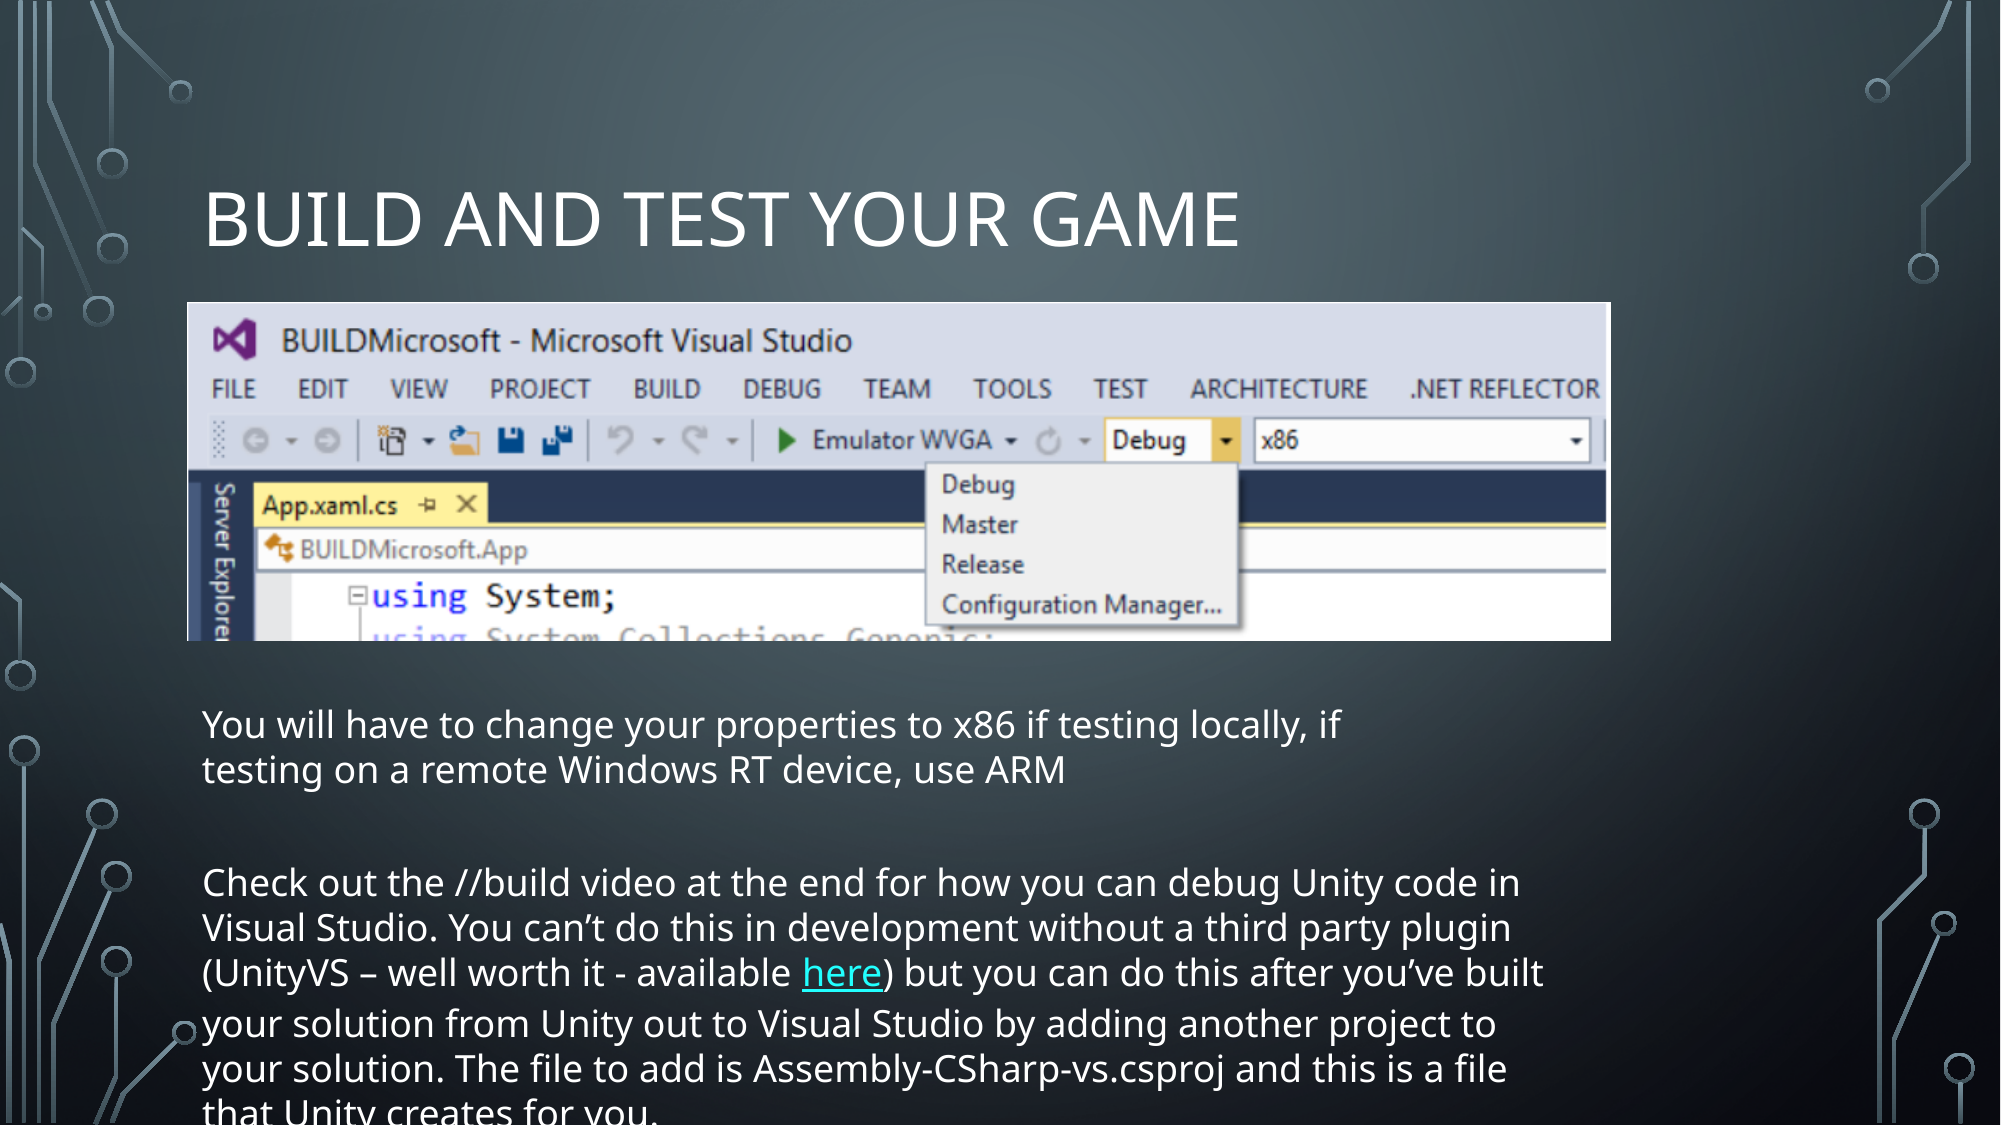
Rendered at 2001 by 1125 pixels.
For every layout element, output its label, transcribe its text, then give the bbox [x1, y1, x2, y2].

text_box You will have to change your properties to x86 if testing locally, if testing on a remote Windows RT device, use ARM [187, 693, 1395, 799]
text_box Check out the //build video at the end for how you can debug Unity code in Visual Studio. You can’t do this in development without a third party plugin (UnityVS – well worth it - available here) but you can do this after you’ve built your solution from Unity out to Visual Studio by adding another project to your solution. The file to add is Assembly-CSharp-vs.csproj and this is a file that Unity creates for you. [187, 851, 1583, 1125]
picture [186, 301, 1611, 642]
title Build and Test Your Game [187, 101, 1813, 344]
